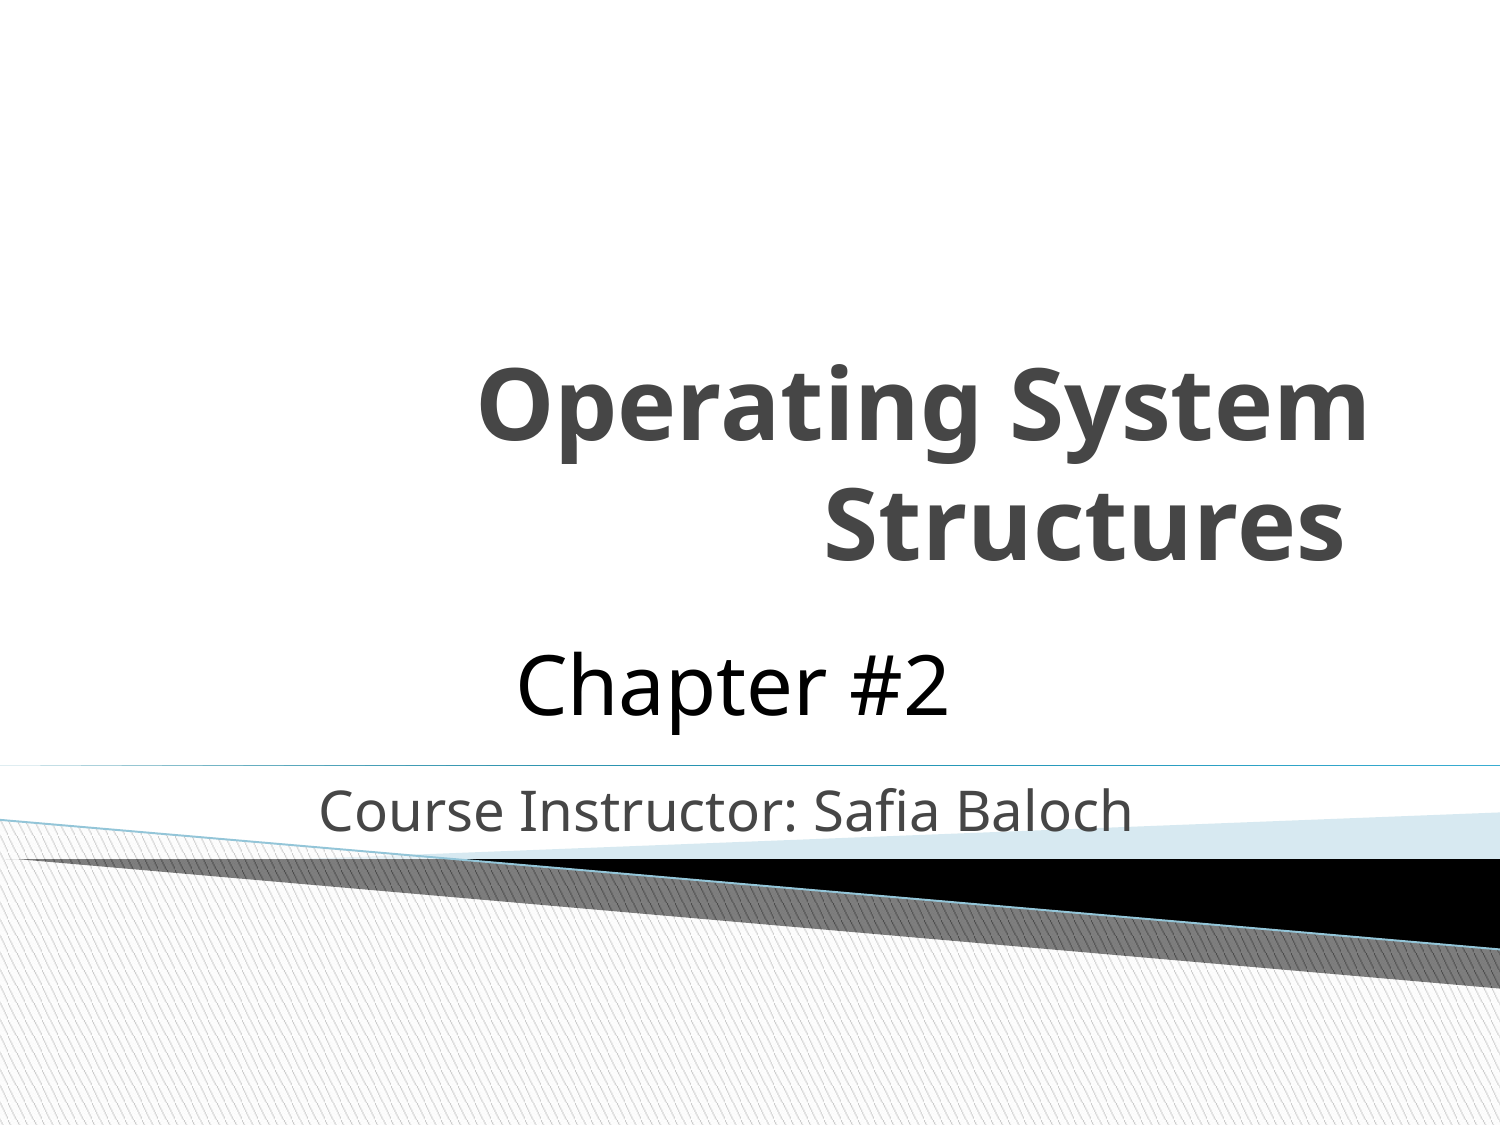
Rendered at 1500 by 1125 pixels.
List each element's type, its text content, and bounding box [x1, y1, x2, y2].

title Operating System Structures [112, 287, 1388, 588]
subtitle Course Instructor: Safia Baloch [87, 767, 1376, 1056]
picture [1376, 940, 1500, 989]
text_box Chapter #2 [499, 624, 1017, 740]
picture [5, 859, 87, 866]
